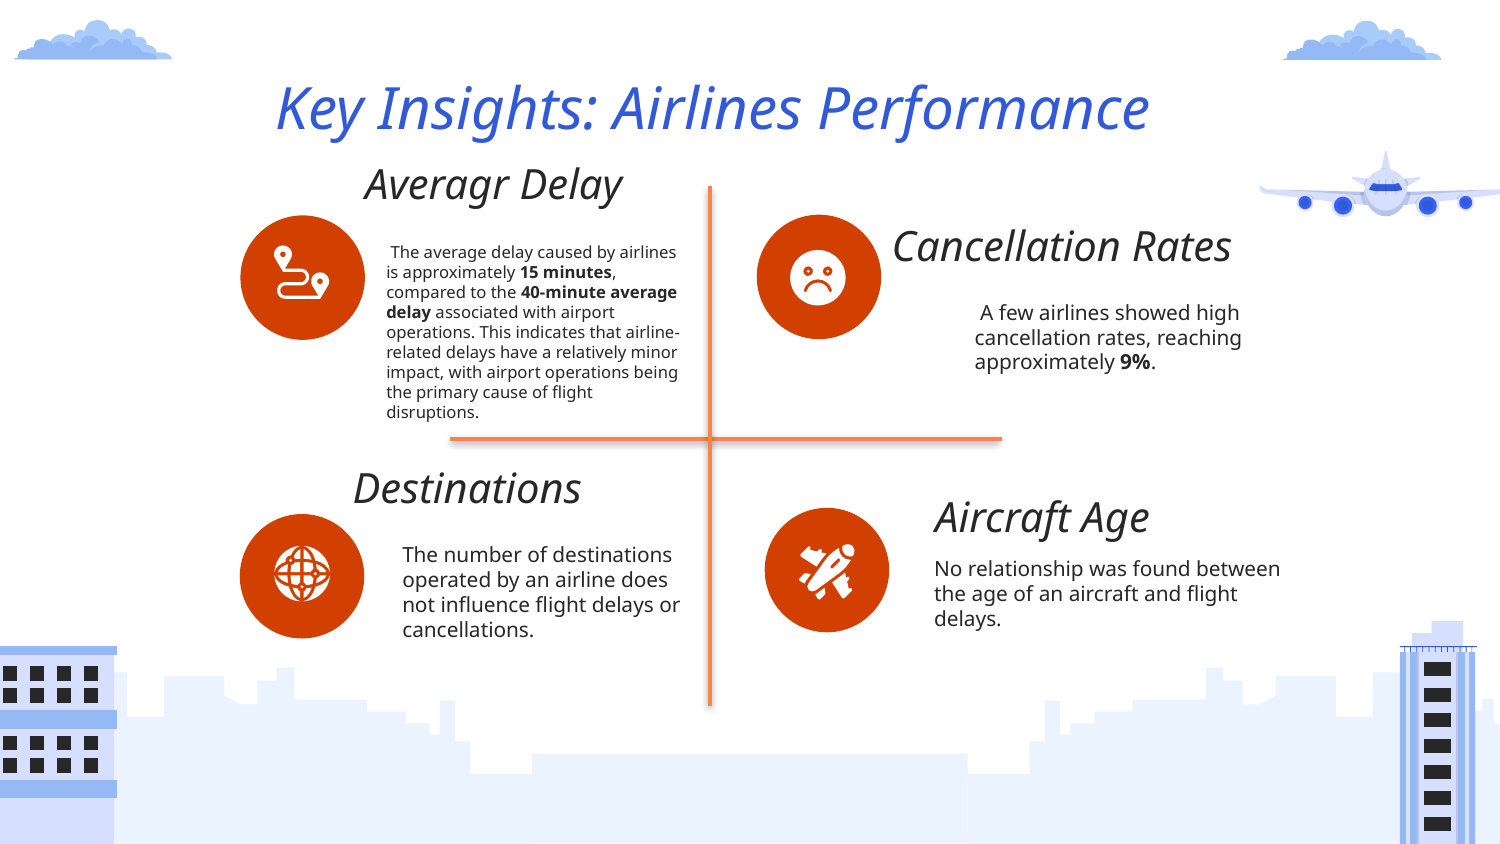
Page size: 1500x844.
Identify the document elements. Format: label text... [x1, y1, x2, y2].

subtitle The average delay caused by airlines is approximately 15 minutes, compared to the 40-minute average delay associated with airport operations. This indicates that airline-related delays have a relatively minor impact, with airport operations being the primary cause of flight disruptions. [348, 227, 700, 318]
subtitle The number of destinations operated by an airline does not influence flight delays or cancellations. [364, 526, 703, 617]
text_box [239, 514, 365, 639]
text_box [274, 245, 330, 299]
text_box [756, 214, 882, 340]
text_box [240, 215, 365, 340]
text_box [789, 249, 846, 306]
subtitle No relationship was found between the age of an aircraft and flight delays. [896, 541, 1310, 632]
title Cancellation Rates [876, 224, 1300, 285]
title Averagr Delay [350, 162, 675, 223]
subtitle A few airlines showed high cancellation rates, reaching approximately 9%. [936, 284, 1360, 375]
title Key Insights: Airlines Performance [40, 56, 1387, 147]
title Aircraft Age [920, 496, 1245, 541]
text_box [798, 543, 856, 600]
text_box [274, 545, 331, 602]
title Destinations [337, 467, 703, 528]
text_box [764, 507, 890, 633]
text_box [1259, 150, 1500, 218]
